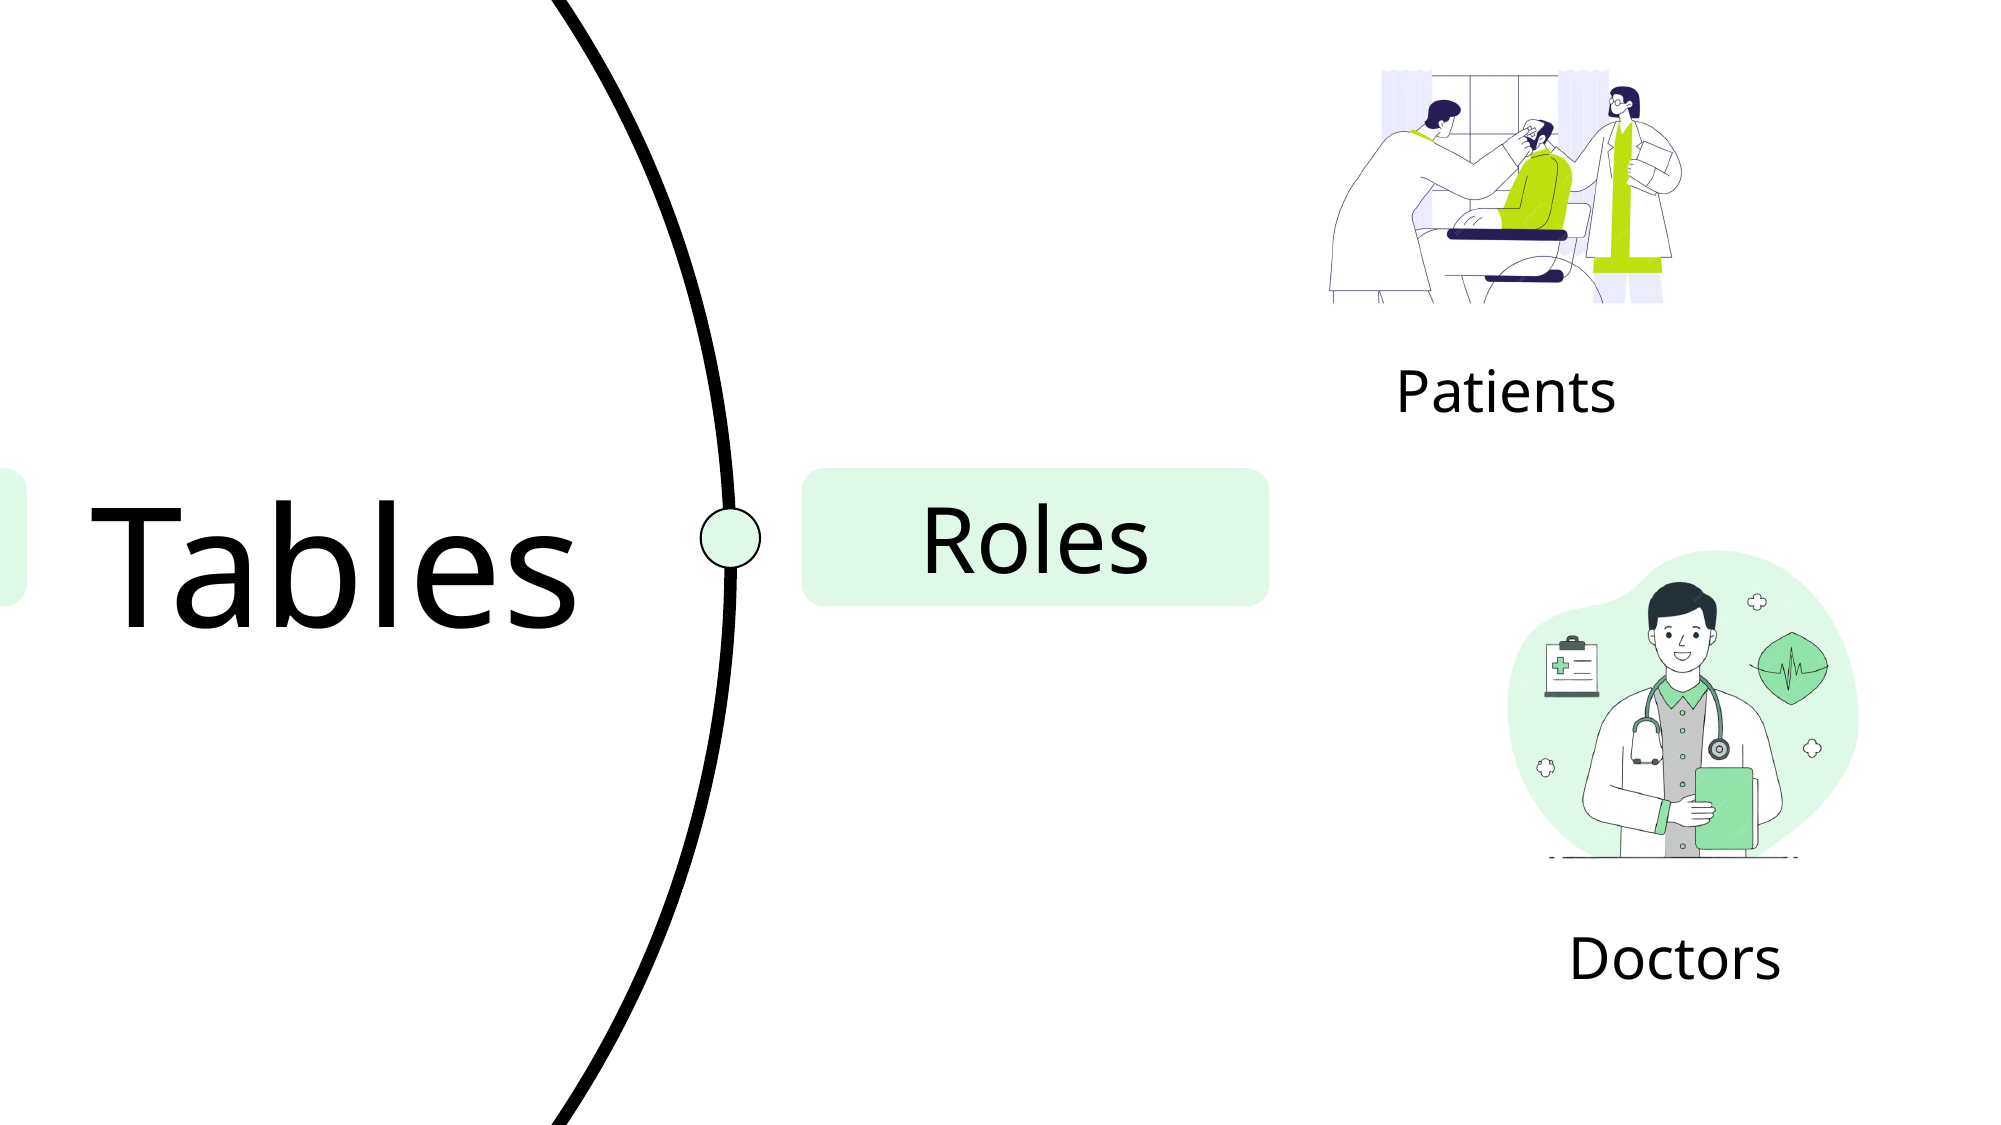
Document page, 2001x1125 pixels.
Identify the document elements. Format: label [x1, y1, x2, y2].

text_box [0, 468, 27, 608]
text_box [1297, 65, 1731, 421]
text_box [0, 0, 731, 1125]
text_box [1466, 527, 1900, 993]
text_box [700, 468, 1270, 608]
